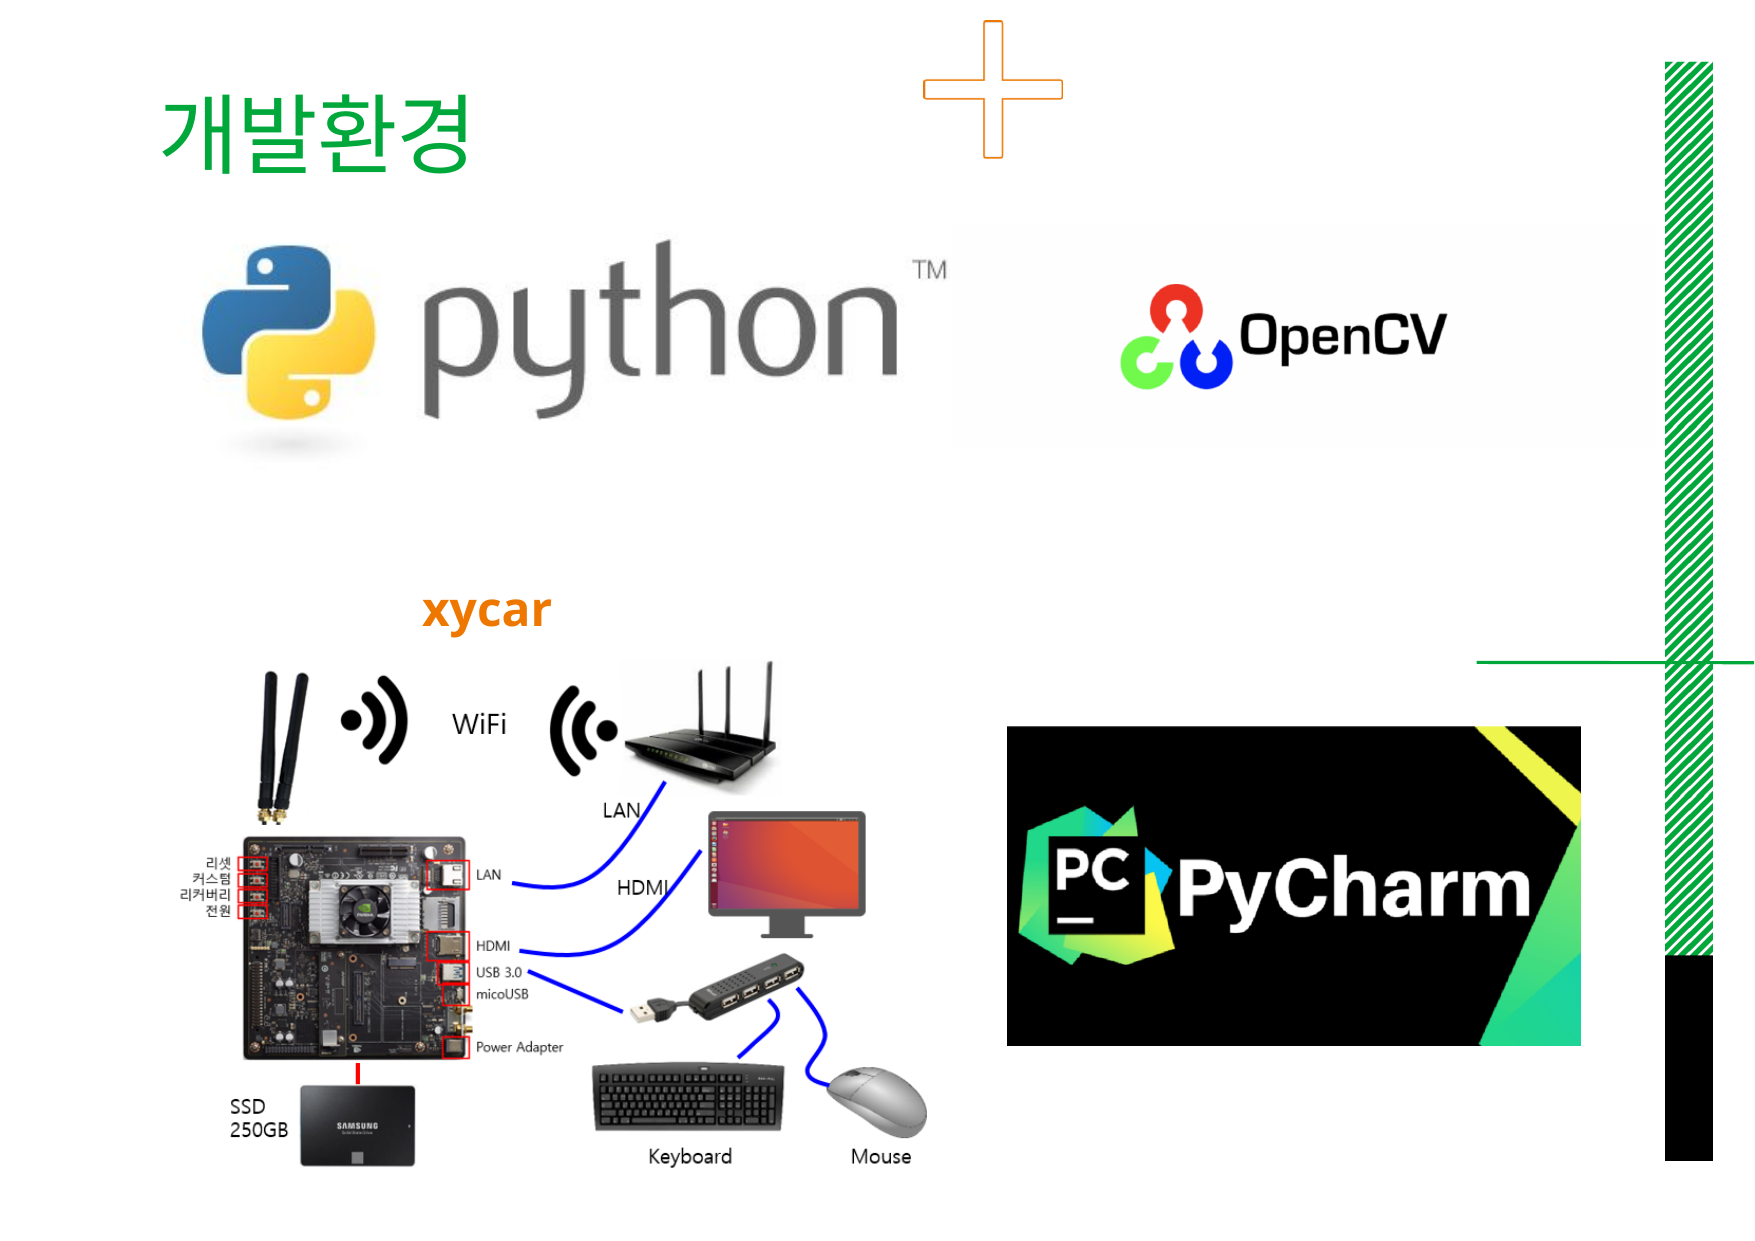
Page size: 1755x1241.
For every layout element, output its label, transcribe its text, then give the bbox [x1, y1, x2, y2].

picture [1665, 58, 1713, 661]
text_box xycar [345, 590, 629, 642]
picture [923, 20, 1063, 93]
list 개발환경 [158, 93, 1476, 216]
picture [79, 194, 1657, 513]
picture [150, 643, 949, 1190]
picture [1665, 665, 1713, 1164]
picture [1006, 726, 1581, 1046]
